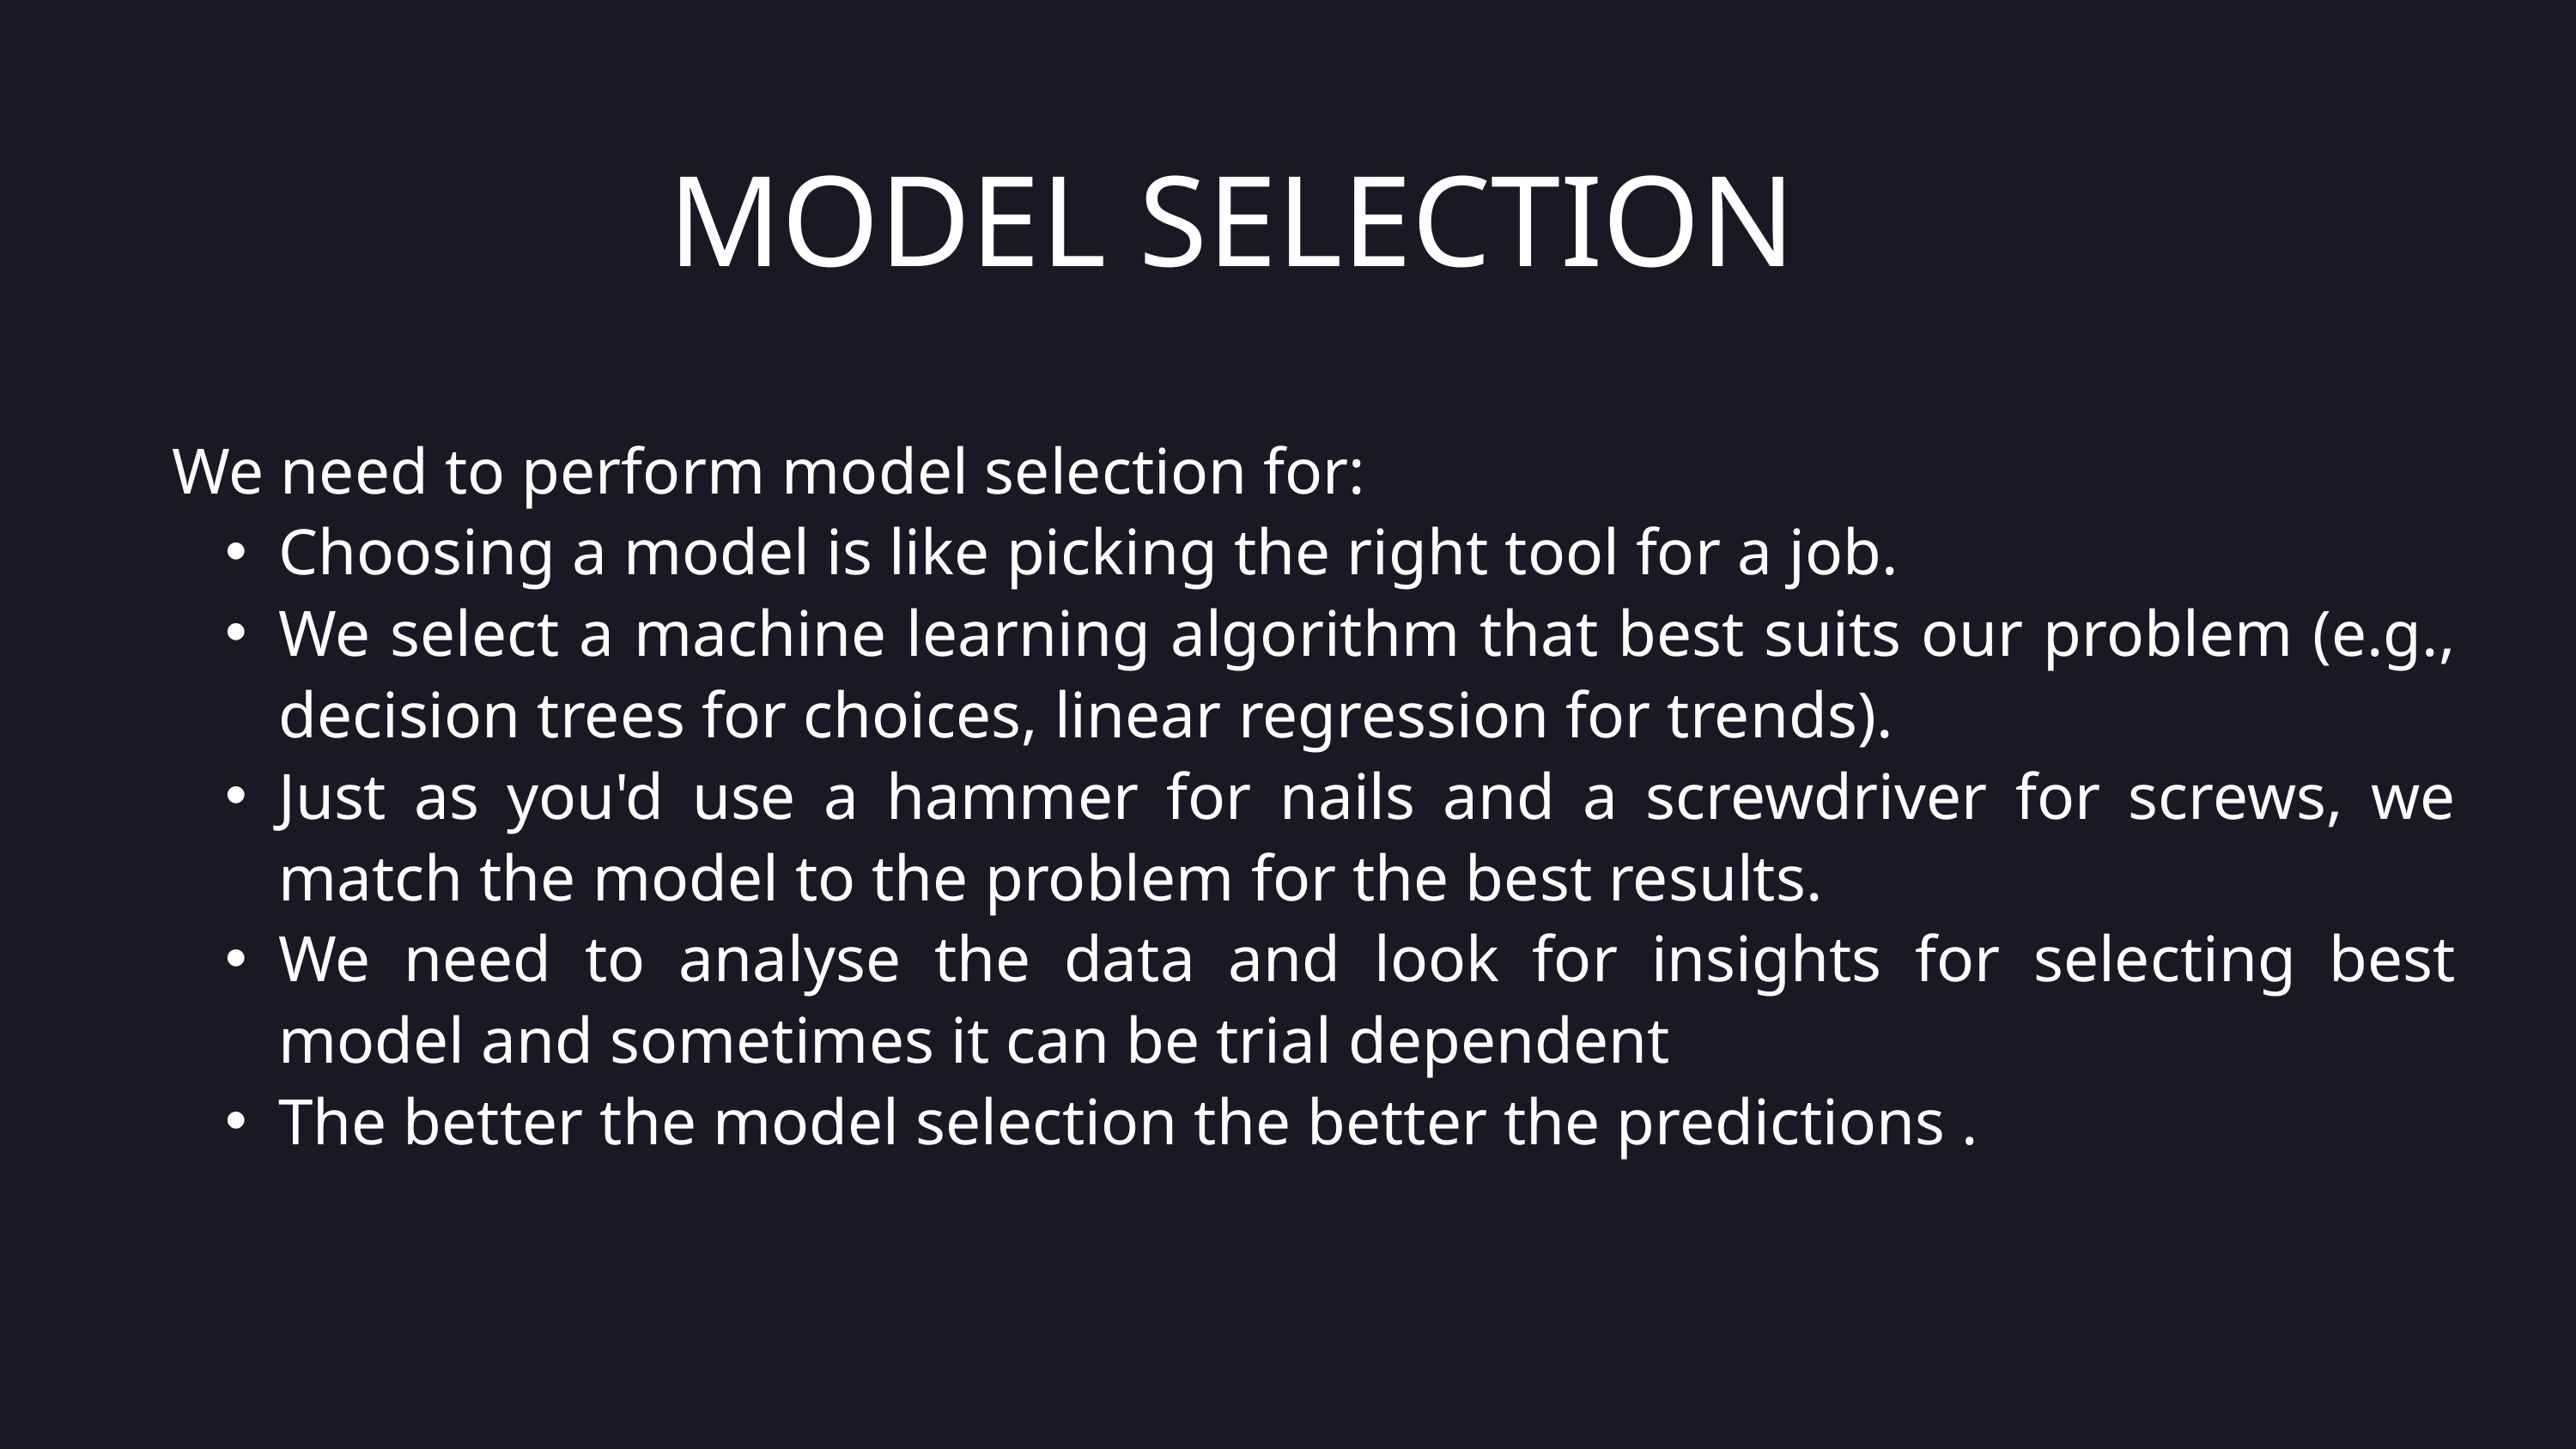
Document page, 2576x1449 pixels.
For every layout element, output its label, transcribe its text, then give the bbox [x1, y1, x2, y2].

text_box MODEL SELECTION [144, 154, 2320, 293]
text_box We need to perform model selection for: Choosing a model is like picking the right tool for a job. We select a machine learning algorithm that best suits our problem (e.g., decision trees for choices, linear regression for trends). Just as you'd use a hammer for nails and a screwdriver for screws, we match the model to the problem for the best results. We need to analyse the data and look for insights for selecting best model and sometimes it can be trial dependent The better the model selection the better the predictions . [172, 425, 2458, 1157]
